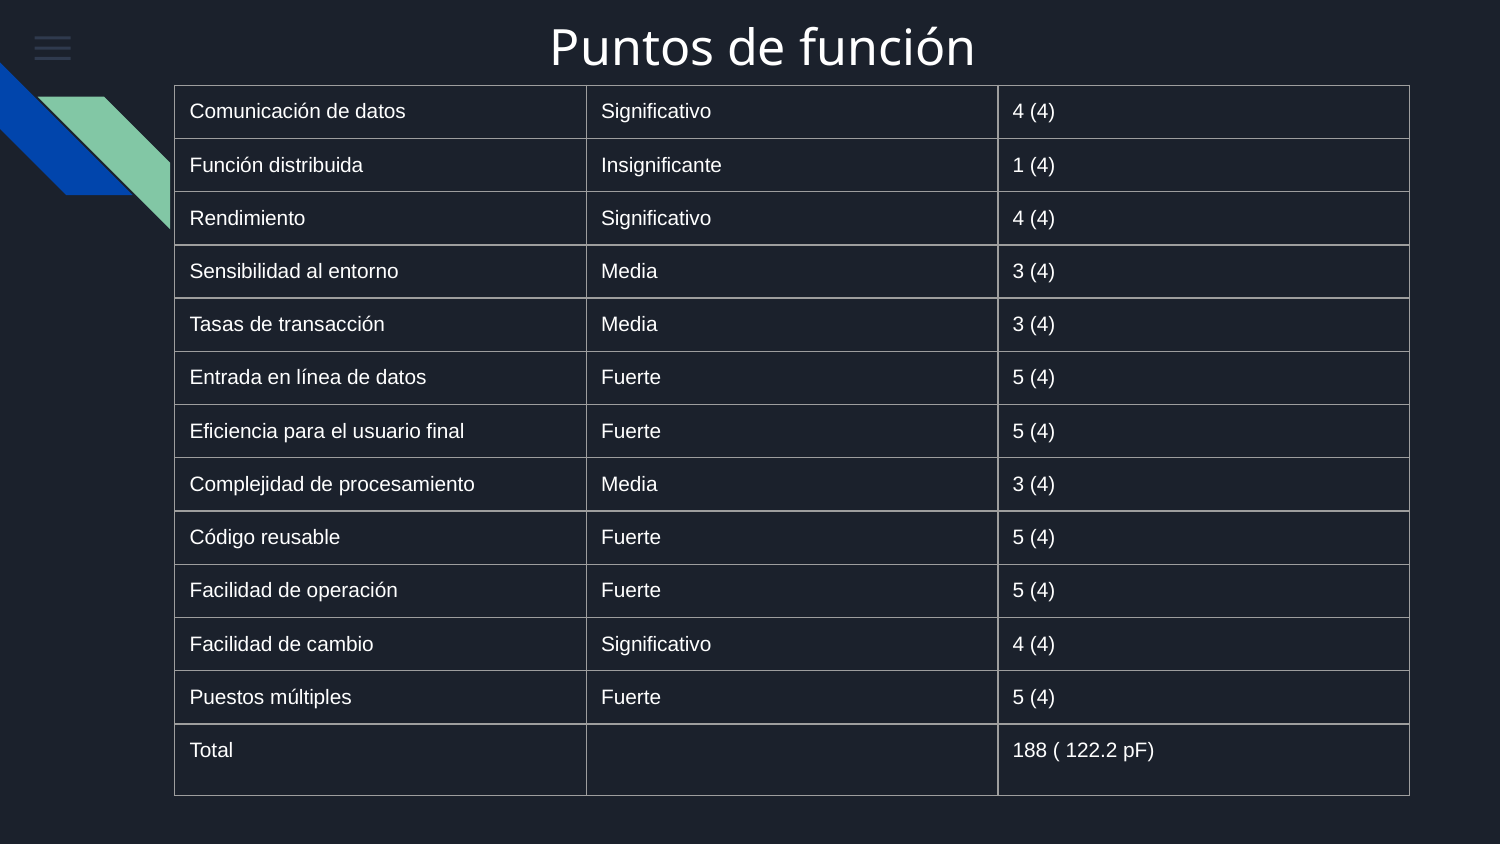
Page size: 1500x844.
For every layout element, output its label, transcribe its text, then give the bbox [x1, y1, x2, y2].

table_cell 5 (4) [999, 405, 1409, 457]
table_cell Fuerte [587, 565, 997, 617]
table_cell Entrada en línea de datos [175, 352, 586, 404]
table_cell [587, 725, 997, 795]
table_cell Total [175, 725, 586, 795]
table_cell Fuerte [587, 405, 997, 457]
table_header Significativo [587, 86, 997, 138]
table_cell 3 (4) [999, 246, 1409, 297]
table_cell Rendimiento [175, 192, 586, 244]
table_cell 4 (4) [999, 192, 1409, 244]
table_cell Sensibilidad al entorno [175, 246, 586, 297]
table_cell Facilidad de cambio [175, 618, 586, 670]
table_cell Media [587, 458, 997, 510]
table_cell 5 (4) [999, 512, 1409, 564]
table_cell Facilidad de operación [175, 565, 586, 617]
table_cell Fuerte [587, 352, 997, 404]
table_cell Eficiencia para el usuario final [175, 405, 586, 457]
table_cell Significativo [587, 192, 997, 244]
table_cell Función distribuida [175, 139, 586, 191]
table_cell Fuerte [587, 671, 997, 723]
table_cell Tasas de transacción [175, 299, 586, 351]
table_cell 5 (4) [999, 352, 1409, 404]
table_cell 3 (4) [999, 458, 1409, 510]
table_cell Significativo [587, 618, 997, 670]
table_cell Media [587, 299, 997, 351]
table_header 4 (4) [999, 86, 1409, 138]
table_cell 3 (4) [999, 299, 1409, 351]
table_cell 5 (4) [999, 671, 1409, 723]
table_cell Código reusable [175, 512, 586, 564]
table_cell 188 ( 122.2 pF) [999, 725, 1409, 795]
table_header Comunicación de datos [175, 86, 586, 138]
table_cell Fuerte [587, 512, 997, 564]
table_cell 5 (4) [999, 565, 1409, 617]
table_cell Media [587, 246, 997, 297]
table_cell 4 (4) [999, 618, 1409, 670]
table_cell Complejidad de procesamiento [175, 458, 586, 510]
table_cell Puestos múltiples [175, 671, 586, 723]
table_cell Insignificante [587, 139, 997, 191]
title Puntos de función [341, 0, 1186, 85]
table_cell 1 (4) [999, 139, 1409, 191]
